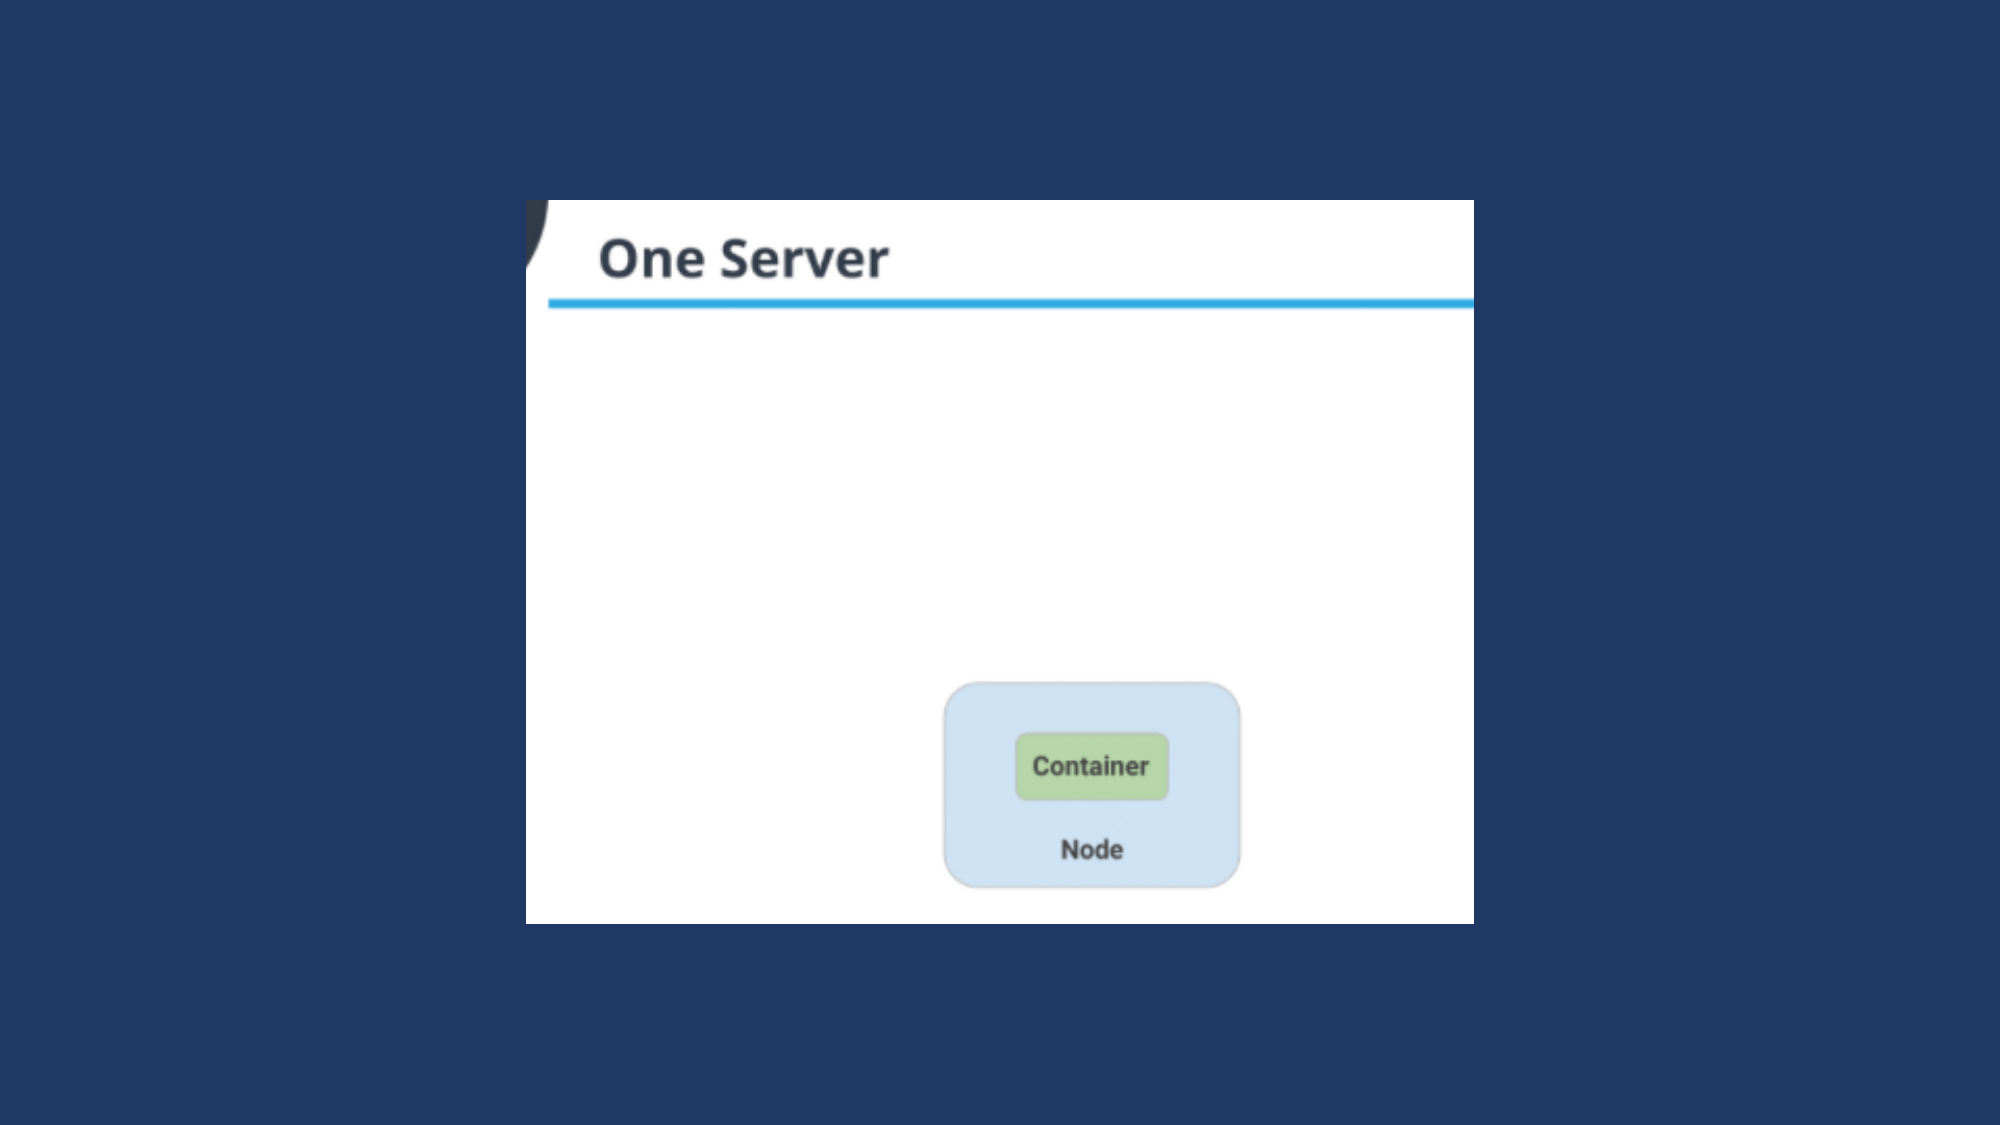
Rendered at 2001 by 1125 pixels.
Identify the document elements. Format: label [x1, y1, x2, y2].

picture [526, 200, 1474, 924]
